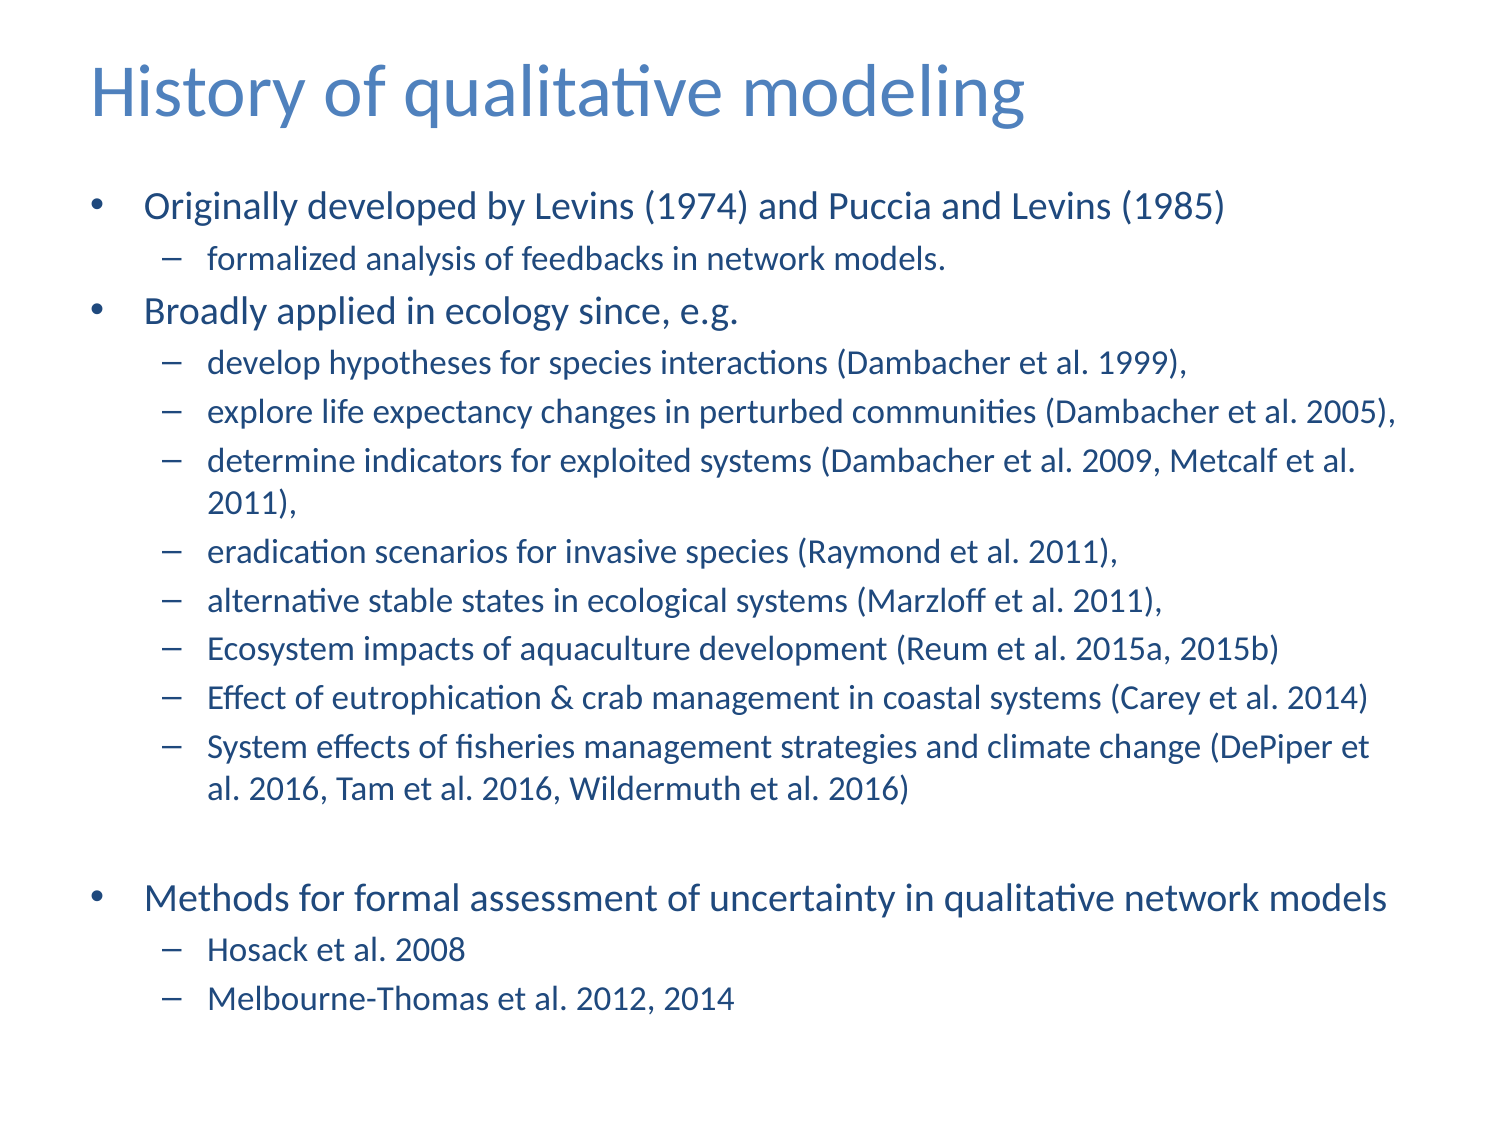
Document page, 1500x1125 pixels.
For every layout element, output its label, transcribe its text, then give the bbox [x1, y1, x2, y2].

title History of qualitative modeling [75, 30, 1425, 144]
list Originally developed by Levins (1974) and Puccia and Levins (1985) formalized analysis of feedbacks in network models. Broadly applied in ecology since, e.g. develop hypotheses for species interactions (Dambacher et al. 1999), explore life expectancy changes in perturbed communities (Dambacher et al. 2005), determine indicators for exploited systems (Dambacher et al. 2009, Metcalf et al. 2011), eradication scenarios for invasive species (Raymond et al. 2011), alternative stable states in ecological systems (Marzloff et al. 2011), Ecosystem impacts of aquaculture development (Reum et al. 2015a, 2015b) Effect of eutrophication & crab management in coastal systems (Carey et al. 2014) System effects of fisheries management strategies and climate change (DePiper et al. 2016, Tam et al. 2016, Wildermuth et al. 2016) Methods for formal assessment of uncertainty in qualitative network models Hosack et al. 2008 Melbourne-Thomas et al. 2012, 2014 [75, 172, 1425, 1090]
